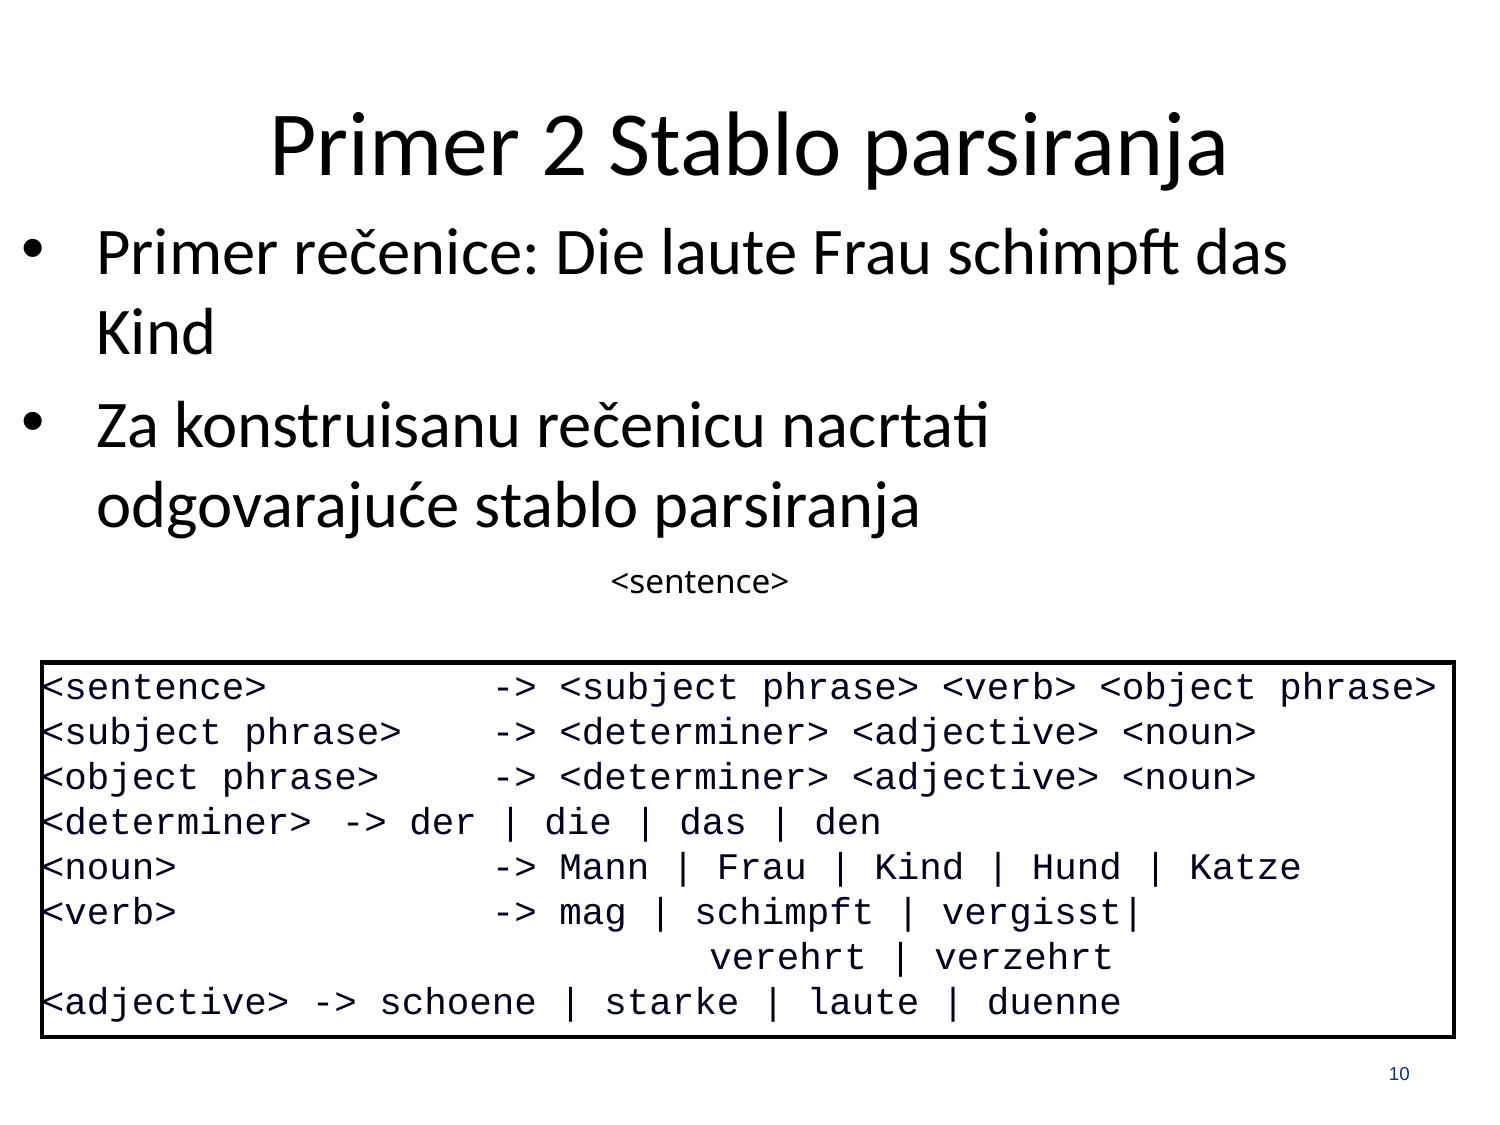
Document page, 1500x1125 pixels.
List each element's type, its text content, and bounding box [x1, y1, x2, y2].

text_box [37, 662, 1455, 1038]
slide_number 10 [1074, 1047, 1425, 1103]
text_box <sentence> [610, 560, 790, 601]
title Primer 2 Stablo parsiranja [75, 45, 1425, 233]
list Primer rečenice: Die laute Frau schimpft das Kind Za konstruisanu rečenicu nacrtati odgovarajuće stablo parsiranja [0, 200, 1350, 1005]
